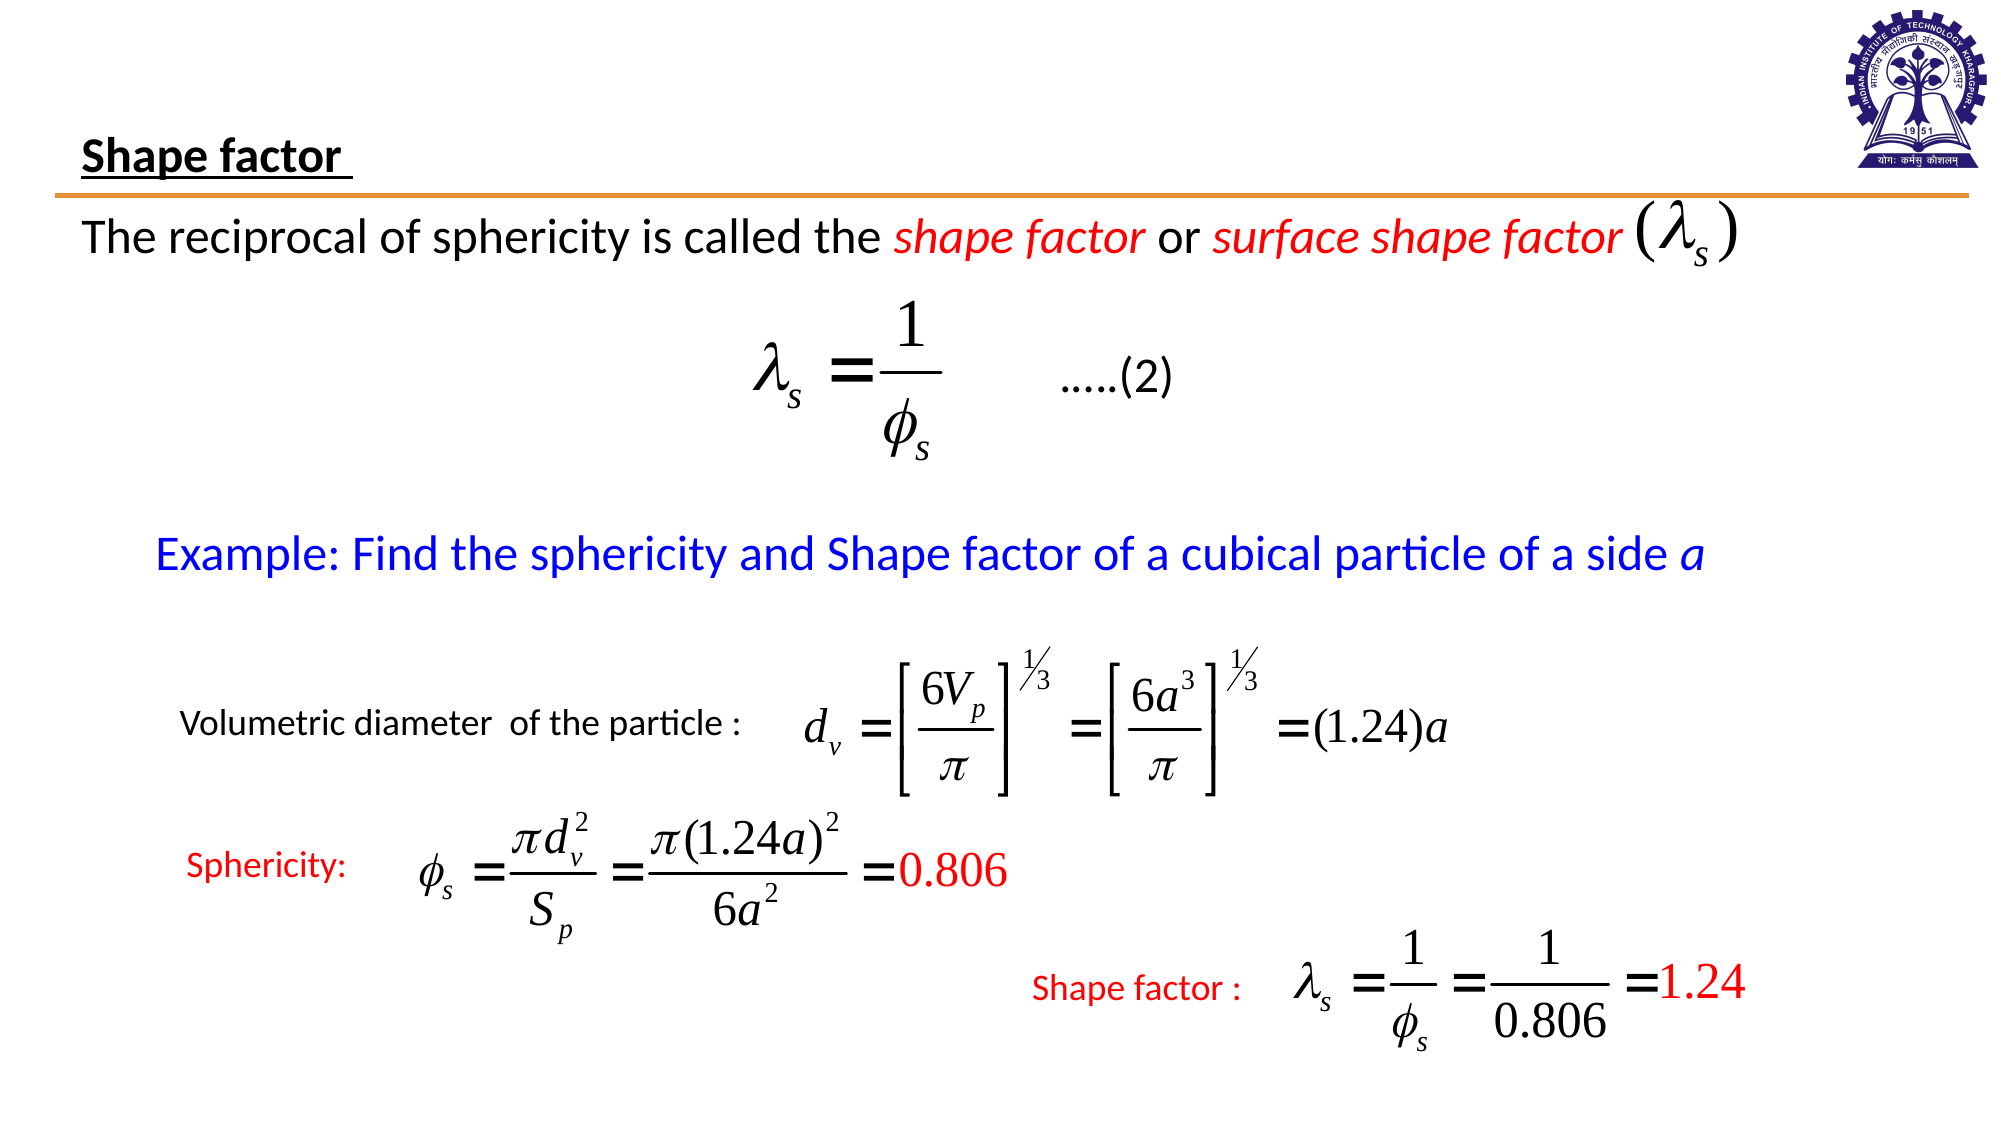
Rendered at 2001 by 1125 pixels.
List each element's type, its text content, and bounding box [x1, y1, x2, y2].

text_box Shape factor The reciprocal of sphericity is called the shape factor or surface shape factor [61, 93, 1939, 459]
picture [1846, 10, 1987, 168]
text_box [164, 636, 1753, 1063]
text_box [741, 281, 954, 477]
text_box Example: Find the sphericity and Shape factor of a cubical particle of a side a [140, 512, 1736, 648]
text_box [1625, 180, 1754, 284]
text_box .….(2) [1044, 335, 1213, 410]
